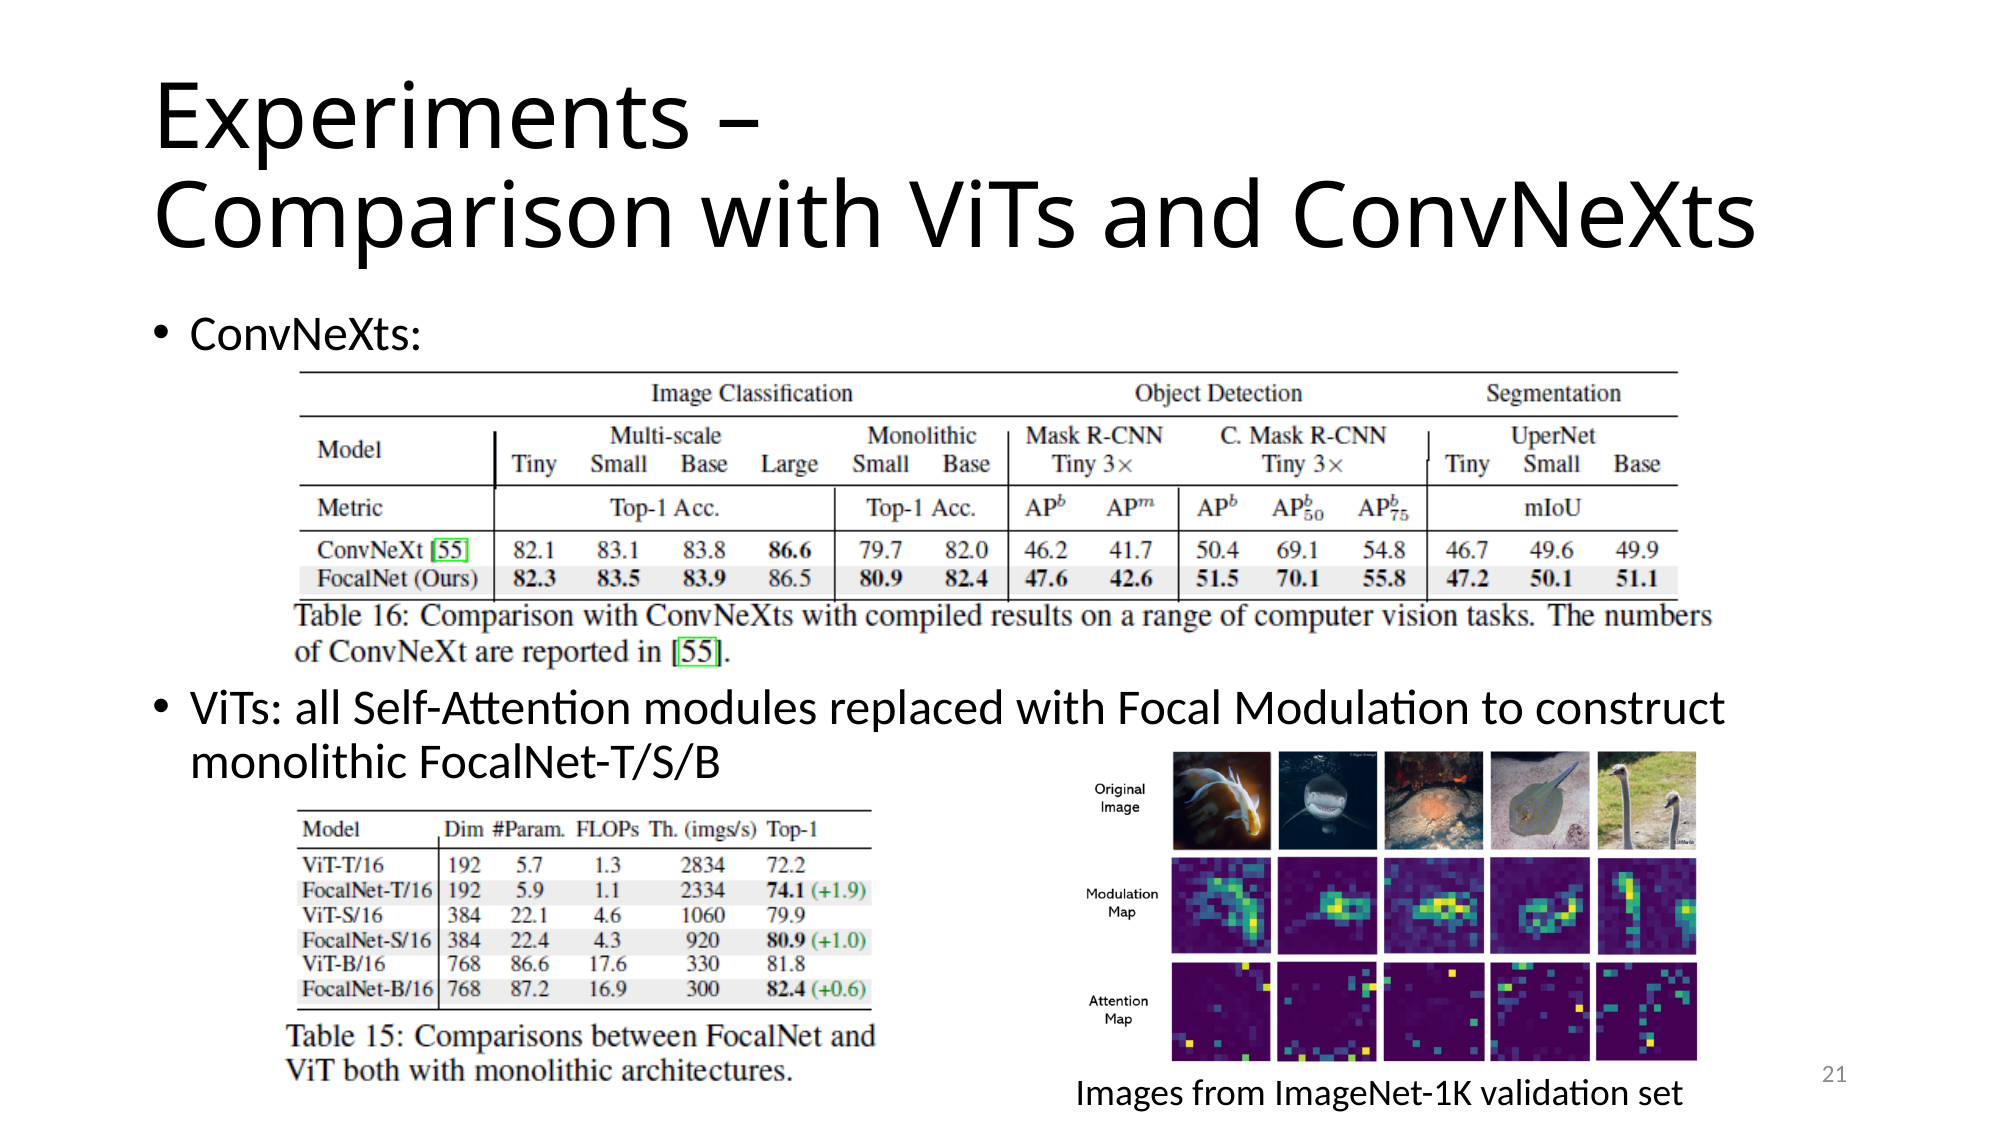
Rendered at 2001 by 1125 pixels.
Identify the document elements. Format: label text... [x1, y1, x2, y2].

picture [277, 353, 1722, 681]
list ConvNeXts: ViTs: all Self-Attention modules replaced with Focal Modulation to construct monolithic FocalNet-T/S/B [137, 299, 1863, 1014]
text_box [1060, 745, 1722, 1122]
title Experiments – Comparison with ViTs and ConvNeXts [137, 59, 1863, 278]
picture [277, 793, 886, 1103]
slide_number 21 [1722, 1042, 1863, 1103]
